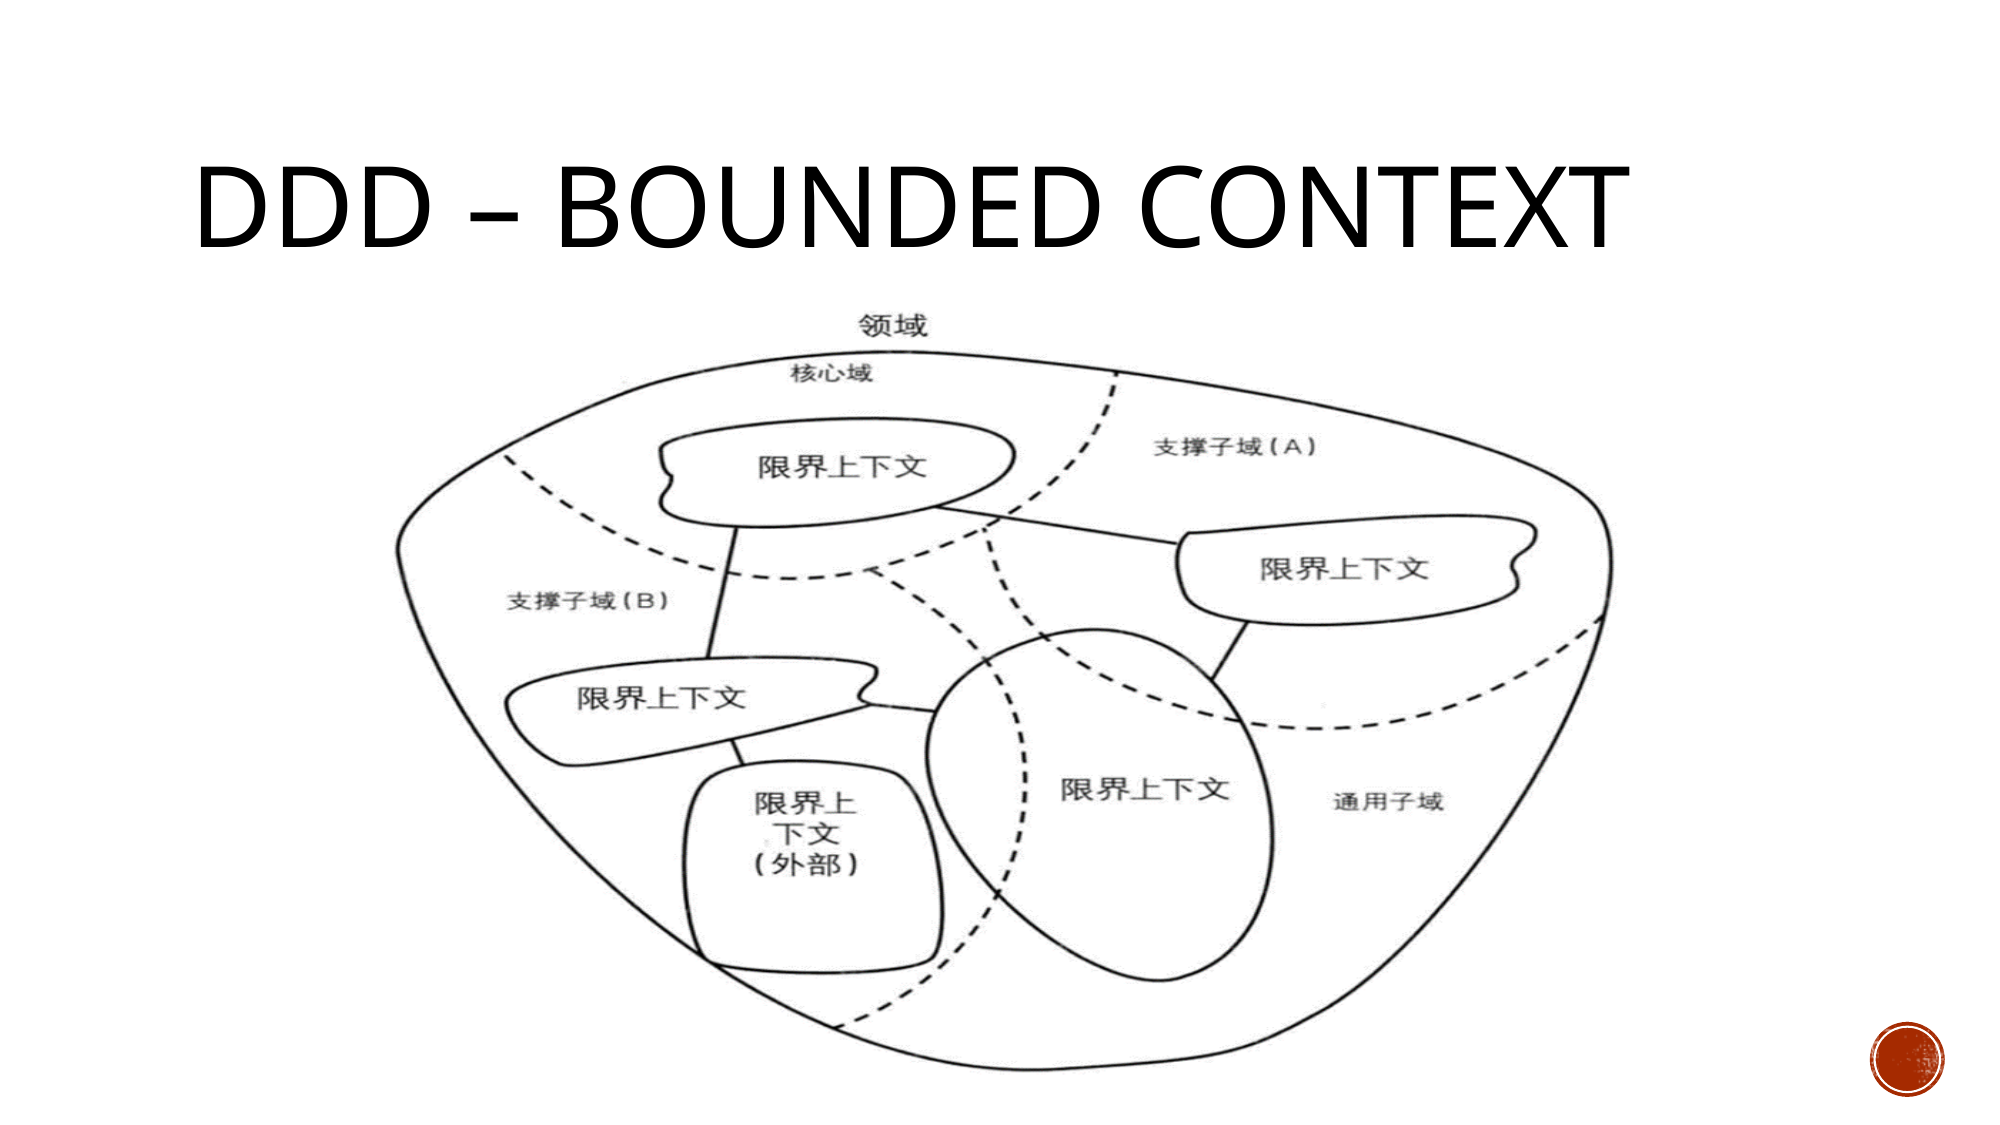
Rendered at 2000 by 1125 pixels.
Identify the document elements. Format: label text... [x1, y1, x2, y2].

title DDD – Bounded Context [175, 79, 1825, 344]
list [387, 302, 1637, 1081]
